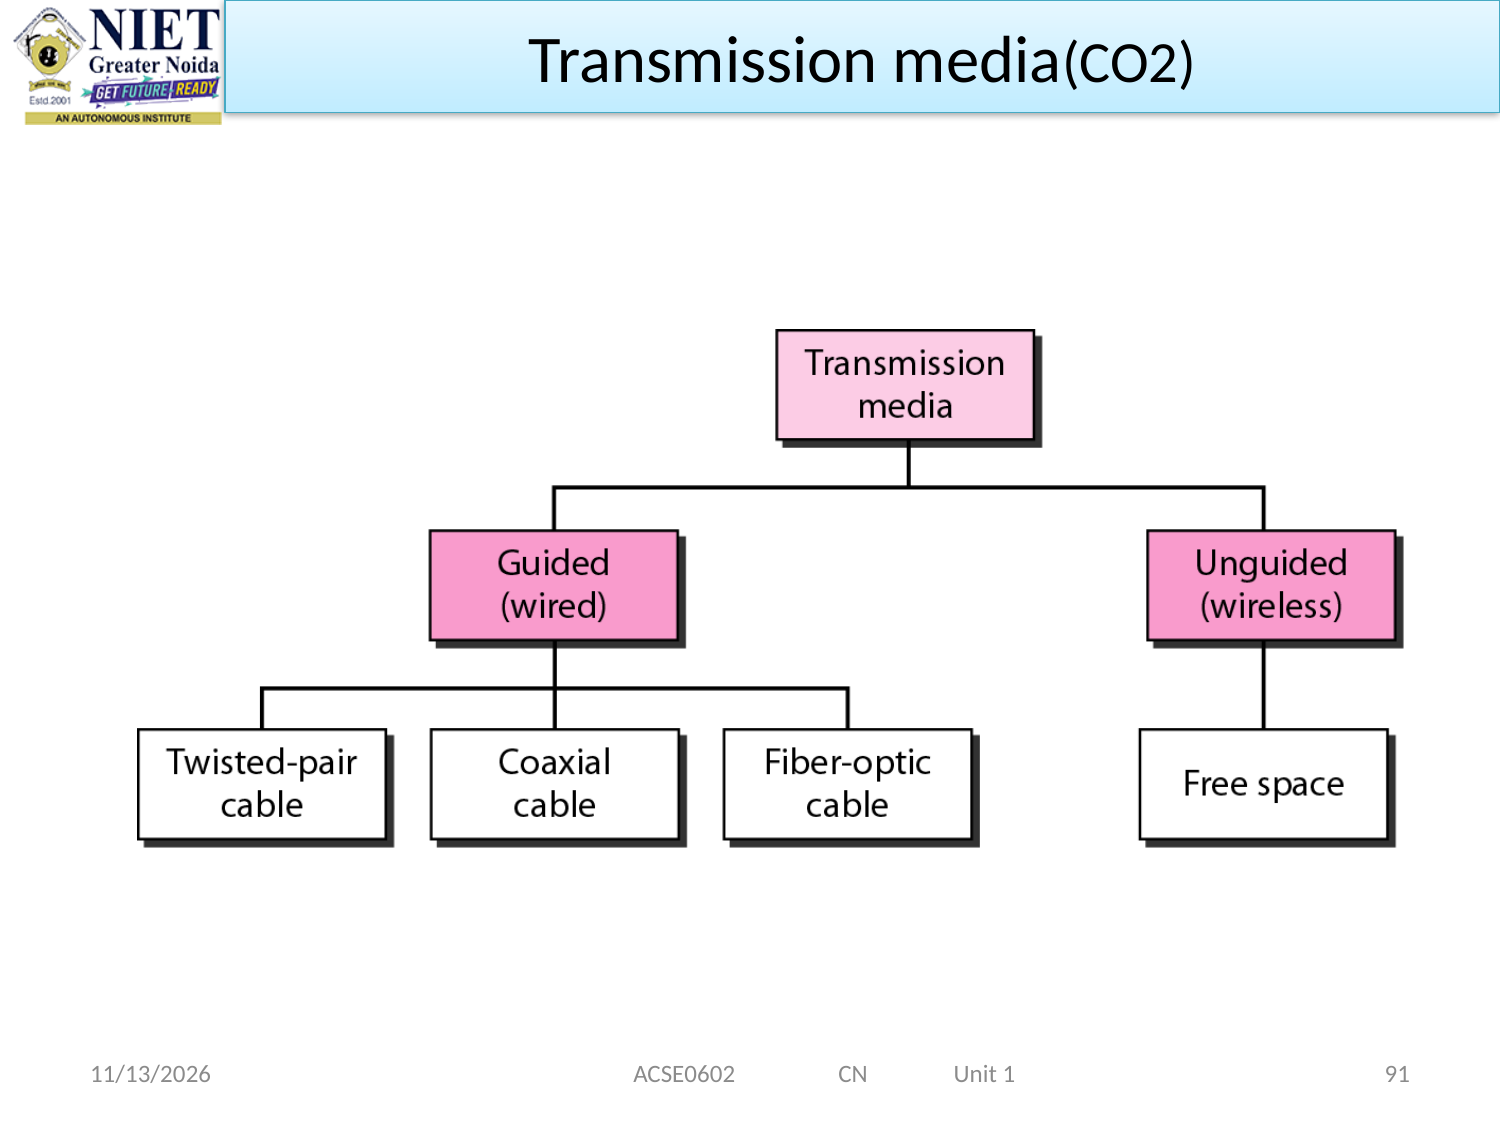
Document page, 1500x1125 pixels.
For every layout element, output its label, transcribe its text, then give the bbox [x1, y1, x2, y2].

text_box Transmission media(CO2) [224, 0, 1500, 113]
picture [13, 7, 222, 126]
picture [137, 329, 1404, 848]
footer ACSE0602 CN Unit 1 [412, 1042, 1238, 1103]
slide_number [75, 1042, 412, 1103]
slide_number 91 [1238, 1042, 1425, 1103]
